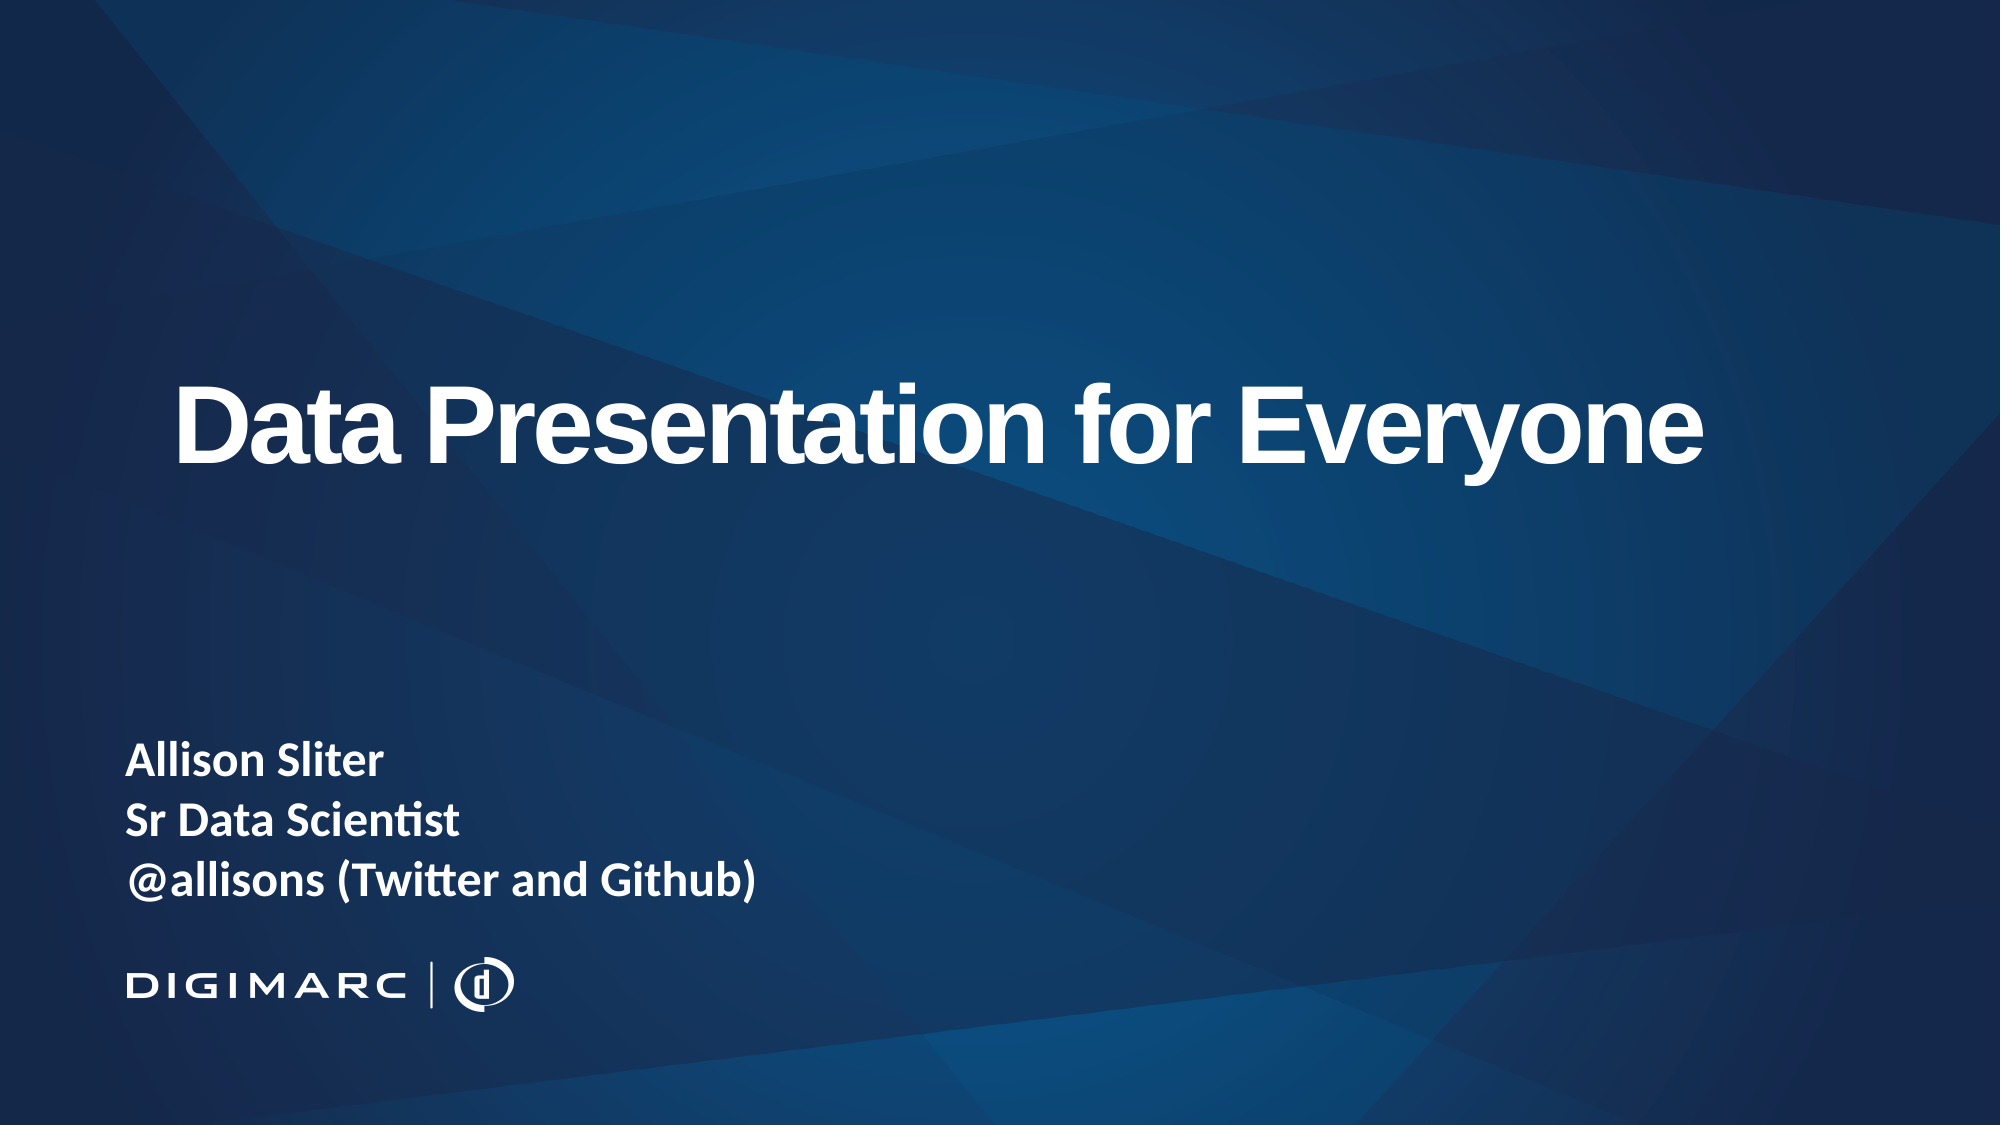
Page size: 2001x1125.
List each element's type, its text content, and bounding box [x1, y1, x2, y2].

text_box Allison Sliter Sr Data Scientist @allisons (Twitter and Github) [105, 716, 832, 917]
picture [0, 0, 2000, 1125]
text_box Data Presentation for Everyone [127, 361, 1753, 510]
